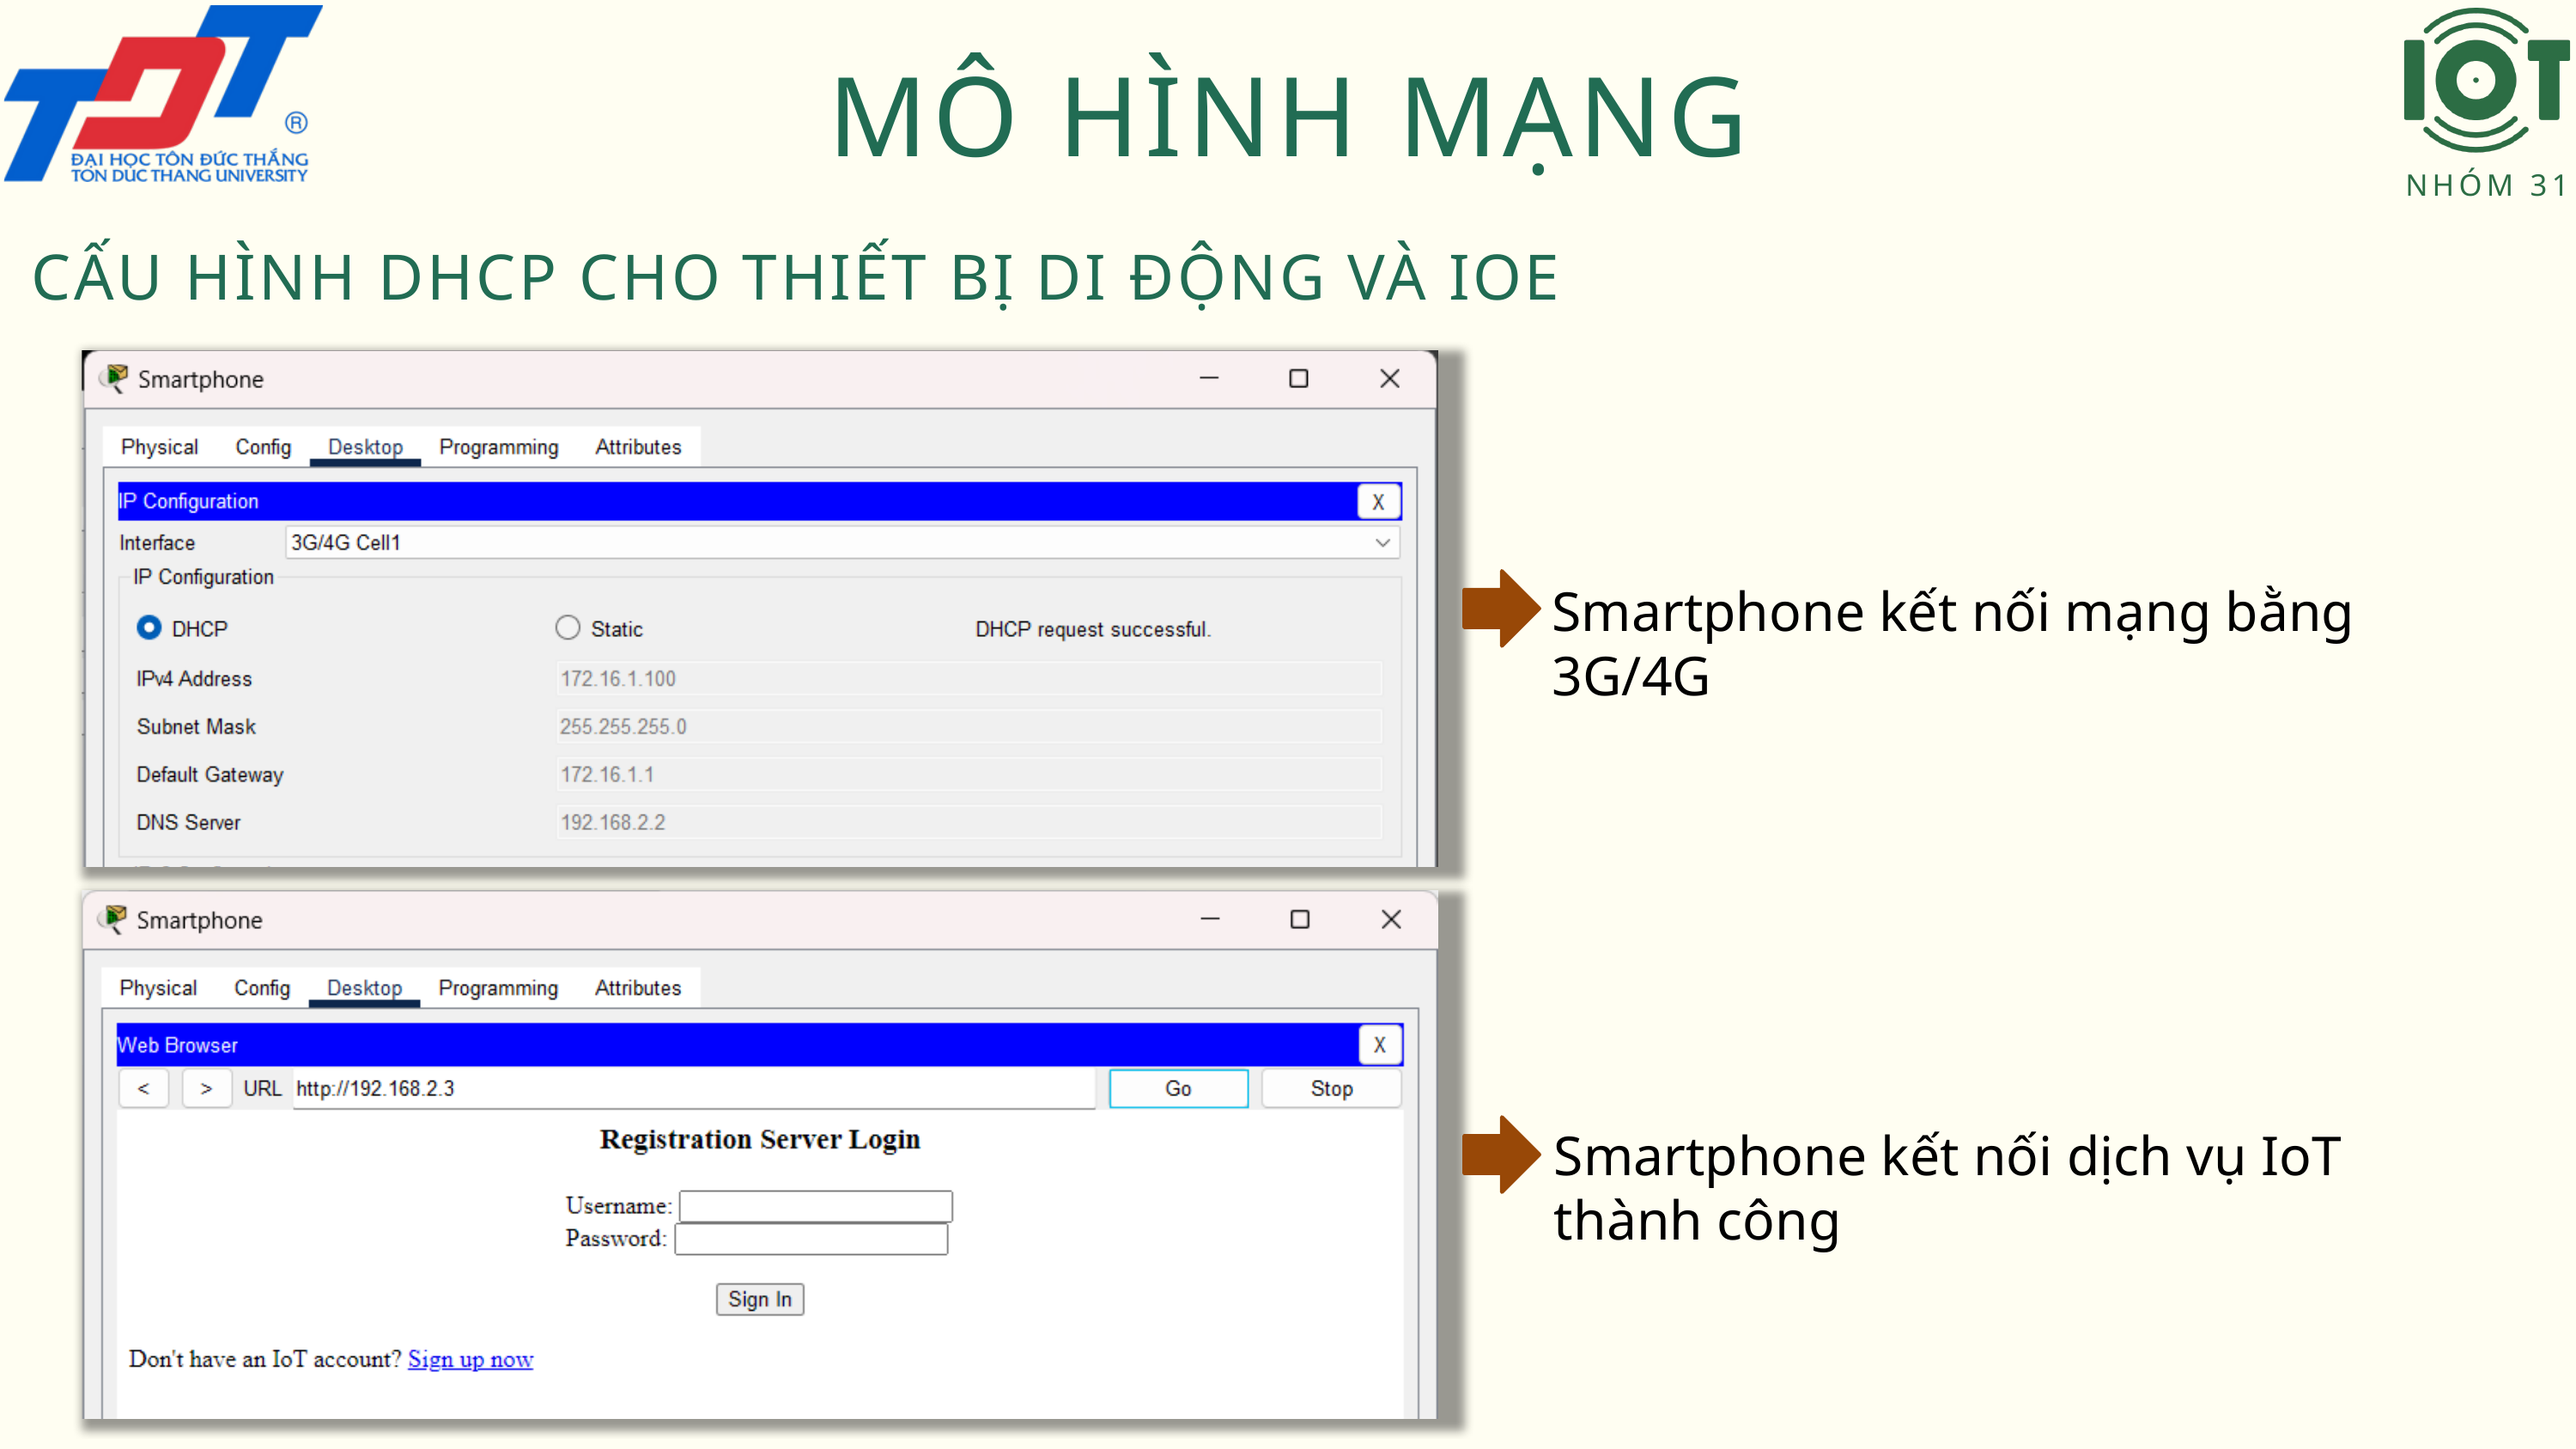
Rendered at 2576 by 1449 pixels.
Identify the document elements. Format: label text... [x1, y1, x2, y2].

text_box [1462, 1115, 1541, 1194]
text_box Smartphone kết nối dịch vụ IoT thành công [1541, 1115, 2512, 1258]
text_box [1462, 569, 1541, 648]
text_box CẤU HÌNH DHCP CHO THIẾT BỊ DI ĐỘNG VÀ IOE [31, 224, 1857, 312]
picture [82, 890, 1439, 1419]
text_box Smartphone kết nối mạng bằng 3G/4G [1539, 571, 2505, 713]
text_box MÔ HÌNH MẠNG [563, 24, 2013, 179]
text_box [2403, 0, 2571, 197]
text_box [3, 5, 324, 182]
picture [82, 349, 1439, 868]
